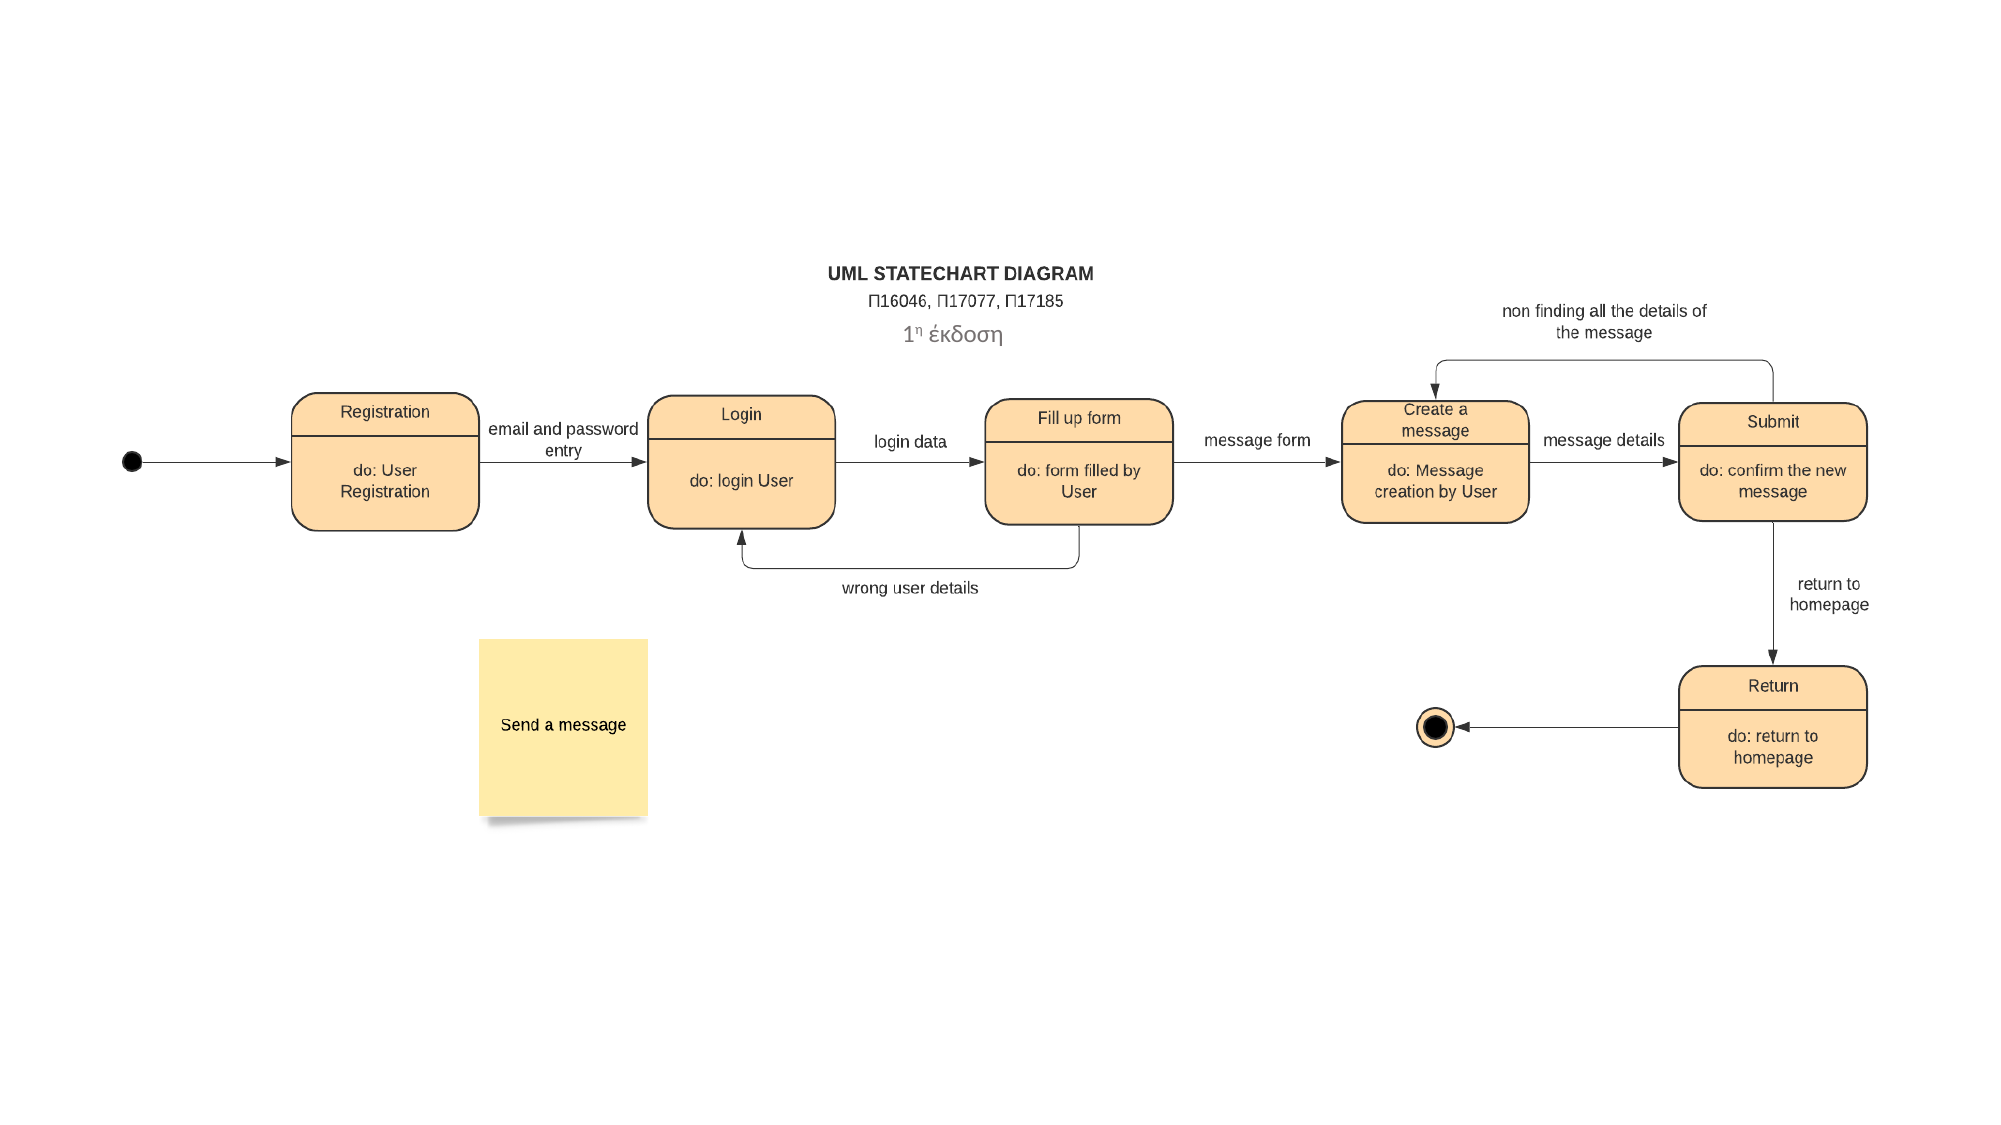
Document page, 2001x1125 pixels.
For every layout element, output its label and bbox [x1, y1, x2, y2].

picture [66, 218, 1934, 907]
